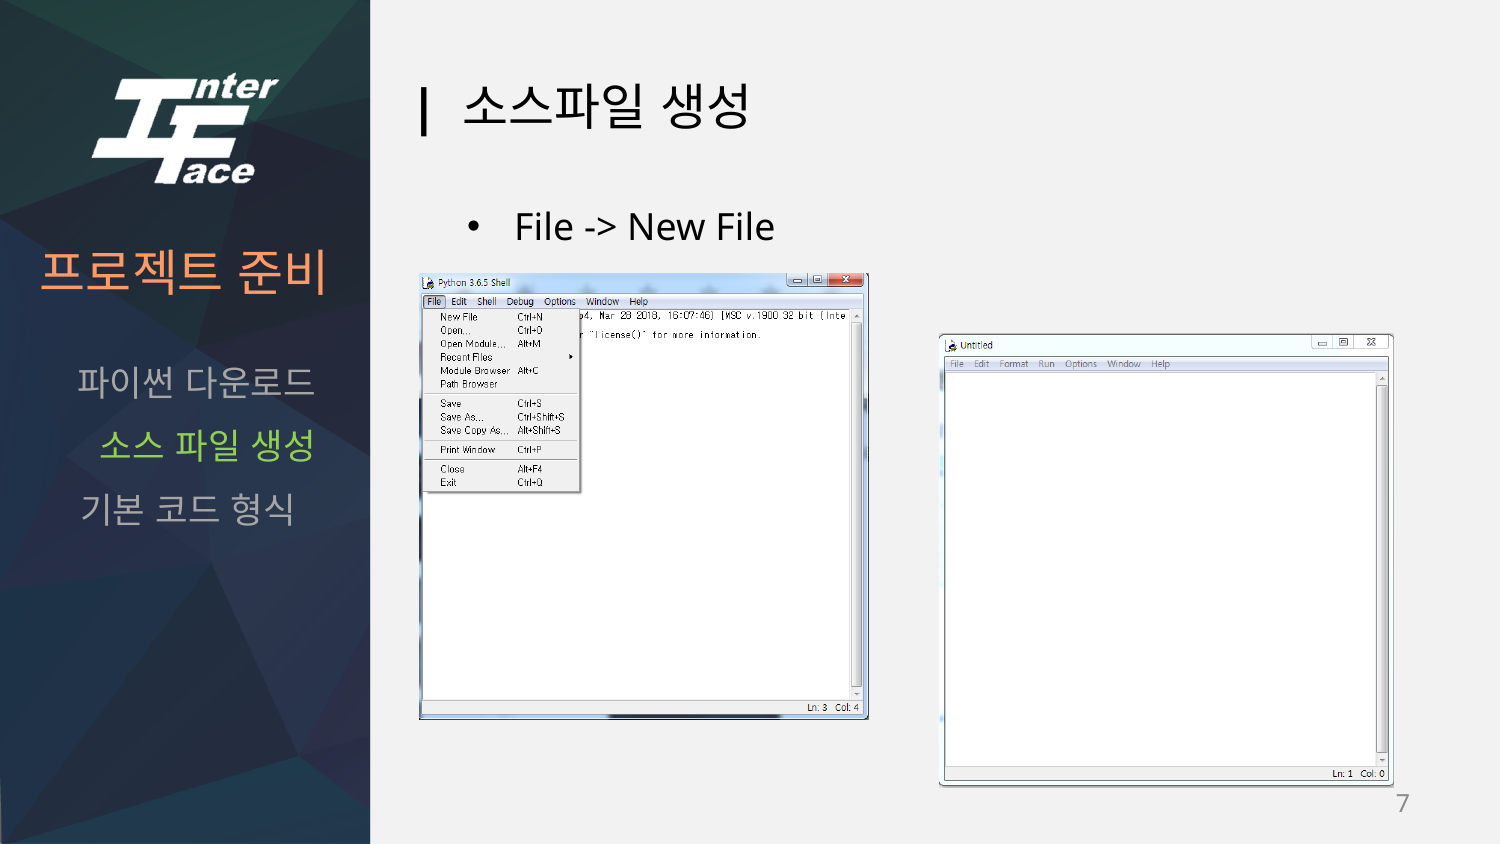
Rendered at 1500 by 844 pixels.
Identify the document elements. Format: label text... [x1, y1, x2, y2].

picture [939, 333, 1394, 788]
slide_number 7 [1074, 782, 1425, 827]
text_box File -> New File [452, 172, 791, 256]
picture [0, 0, 371, 844]
picture [418, 272, 869, 721]
text_box | 소스파일 생성 [395, 68, 939, 143]
